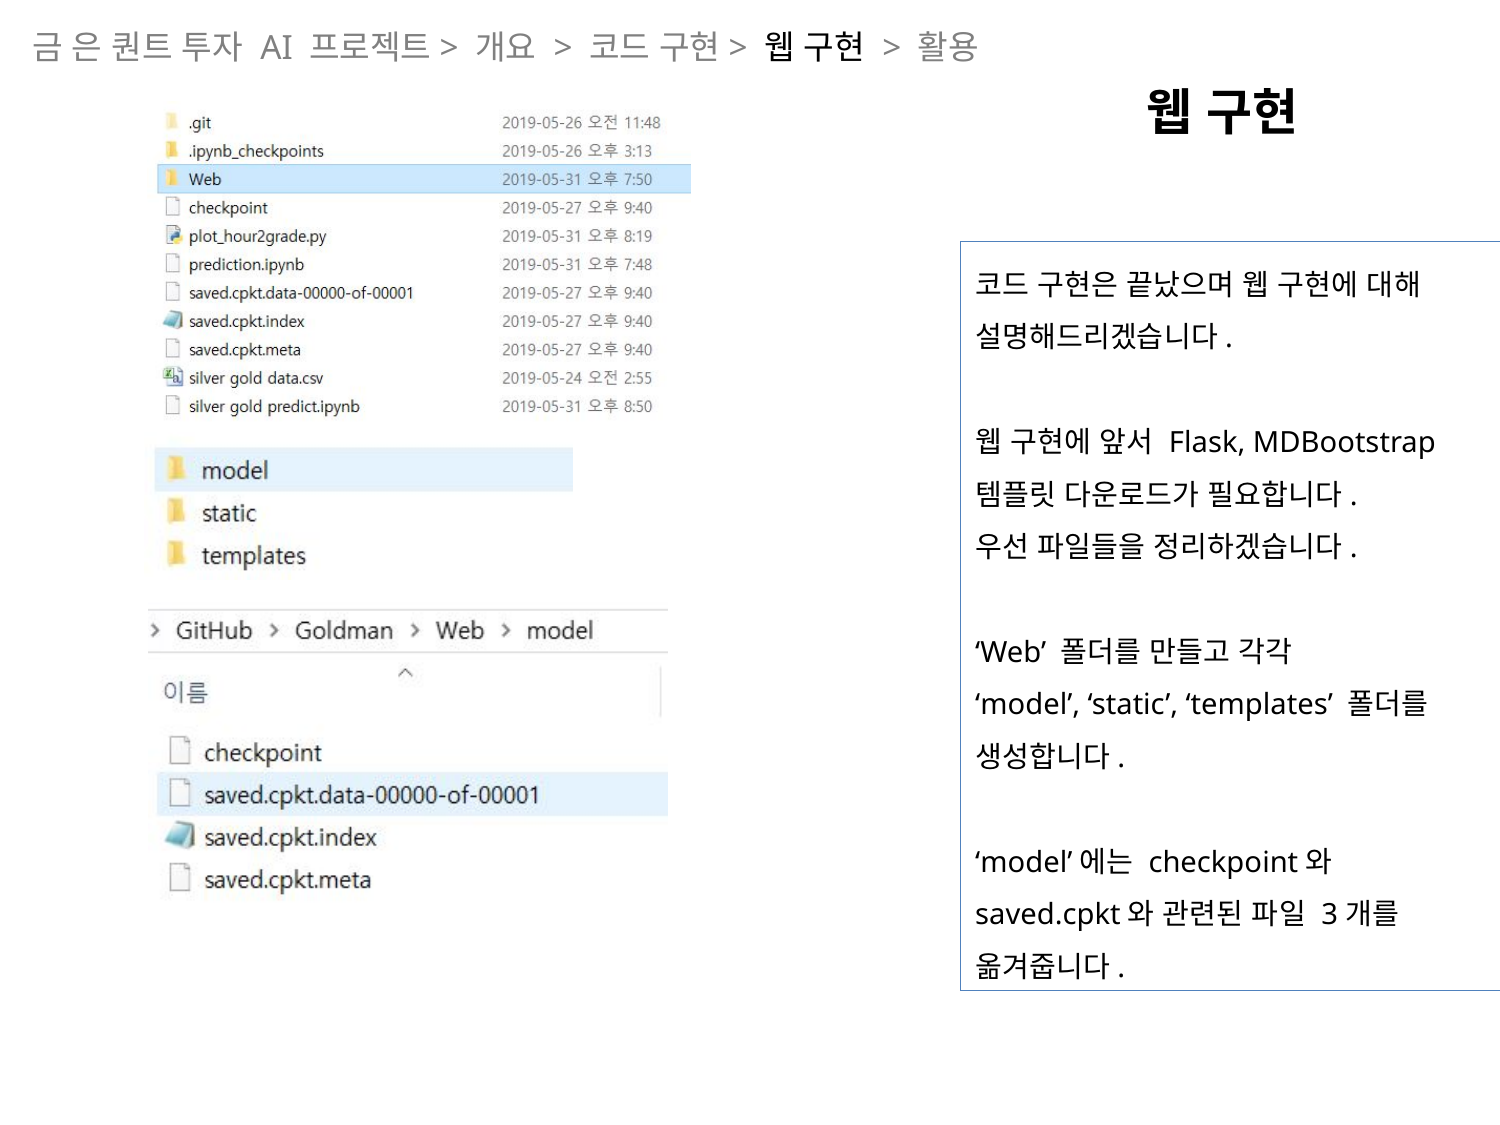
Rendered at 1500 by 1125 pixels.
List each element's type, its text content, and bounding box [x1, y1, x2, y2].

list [147, 101, 692, 451]
text_box 웹 구현 [1131, 73, 1314, 148]
text_box 금 은 퀀트 투자 AI 프로젝트> 개요 > 코드 구현> 웹 구현 > 활용 [17, 19, 1291, 74]
picture [148, 600, 668, 977]
text_box 코드 구현은 끝났으며 웹 구현에 대해 설명해드리겠습니다. 웹 구현에 앞서 Flask, MDBootstrap 템플릿 다운로드가 필요합니다. 우선 파일들을 정리하겠습니다. ‘Web’ 폴더를 만들고 각각 ‘model’, ‘static’, ‘templates’ 폴더를 생성합니다. ‘model’에는 checkpoint와 saved.cpkt와 관련된 파일 3개를 옮겨줍니다. [960, 241, 1500, 991]
picture [144, 432, 573, 580]
